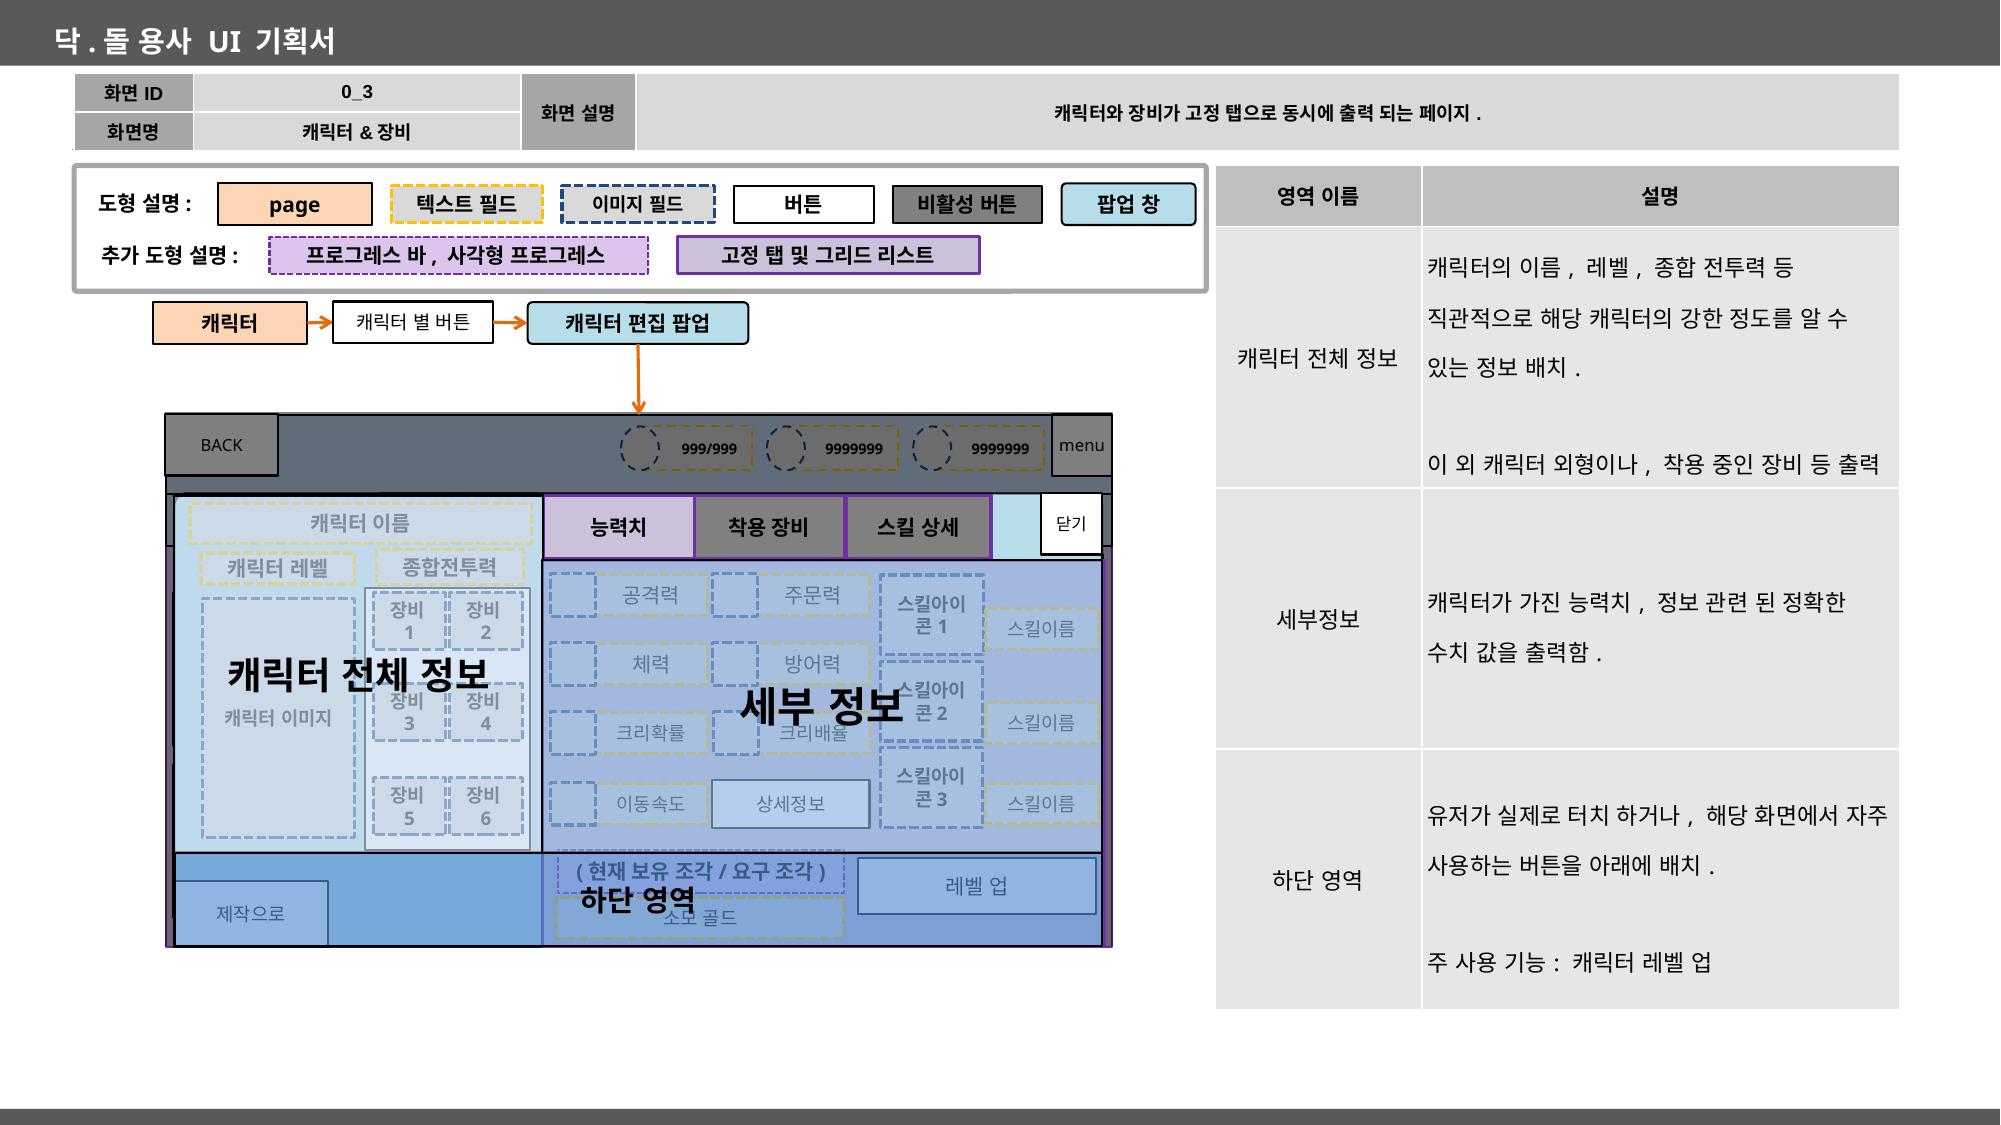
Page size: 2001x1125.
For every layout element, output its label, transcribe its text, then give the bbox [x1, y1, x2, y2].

table_cell 캐릭터가 가진 능력치, 정보 관련 된 정확한 수치 값을 출력함. [1423, 489, 1899, 748]
text_box 도형 설명: [84, 183, 207, 224]
text_box 고정 탭 및 그리드 리스트 [675, 235, 981, 276]
table_header 설명 [1423, 166, 1899, 226]
table_cell 하단 영역 [1216, 750, 1421, 1009]
table_cell 유저가 실제로 터치 하거나, 해당 화면에서 자주 사용하는 버튼을 아래에 배치. 주 사용 기능: 캐릭터 레벨 업 [1423, 750, 1899, 1009]
text_box [72, 163, 1209, 294]
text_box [550, 780, 870, 829]
table_cell 캐릭터&장비 [194, 113, 520, 150]
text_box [550, 711, 708, 755]
table_header 화면 설명 [522, 74, 635, 150]
table_header 화면ID [75, 74, 193, 111]
table_cell 캐릭터 전체 정보 [1216, 227, 1421, 487]
text_box 프로그레스 바, 사각형 프로그레스 [267, 235, 650, 276]
text_box 닫기 [1039, 491, 1104, 557]
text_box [550, 642, 870, 686]
text_box 로비 화면 [163, 410, 1115, 948]
table_header 0_3 [194, 74, 520, 111]
text_box 캐릭터 편집 팝업 [525, 300, 751, 346]
text_box [179, 491, 1039, 557]
text_box 하단 영역 [173, 855, 1104, 948]
text_box 추가 도형 설명: [87, 235, 254, 276]
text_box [550, 573, 870, 617]
text_box 세부 정보 [540, 557, 1104, 855]
text_box 캐릭터 전체 정보 [172, 493, 545, 855]
text_box 능력치 [545, 493, 697, 557]
table_header 영역 이름 [1216, 166, 1421, 226]
text_box 스킬 상세 [844, 493, 993, 557]
text_box 이미지 필드 [560, 184, 716, 225]
text_box 캐릭터 [151, 300, 309, 346]
text_box 캐릭터 별 버튼 [331, 299, 495, 345]
table_cell 캐릭터의 이름, 레벨, 종합 전투력 등 직관적으로 해당 캐릭터의 강한 정도를 알 수 있는 정보 배치. 이 외 캐릭터 외형이나, 착용 중인 장비 등 출력 [1423, 227, 1899, 487]
table_cell 세부정보 [1216, 489, 1421, 748]
table_header 캐릭터와 장비가 고정 탭으로 동시에 출력 되는 페이지. [637, 74, 1899, 150]
text_box page [216, 181, 374, 227]
table_cell 화면명 [75, 113, 193, 150]
text_box 착용 장비 [697, 493, 844, 557]
